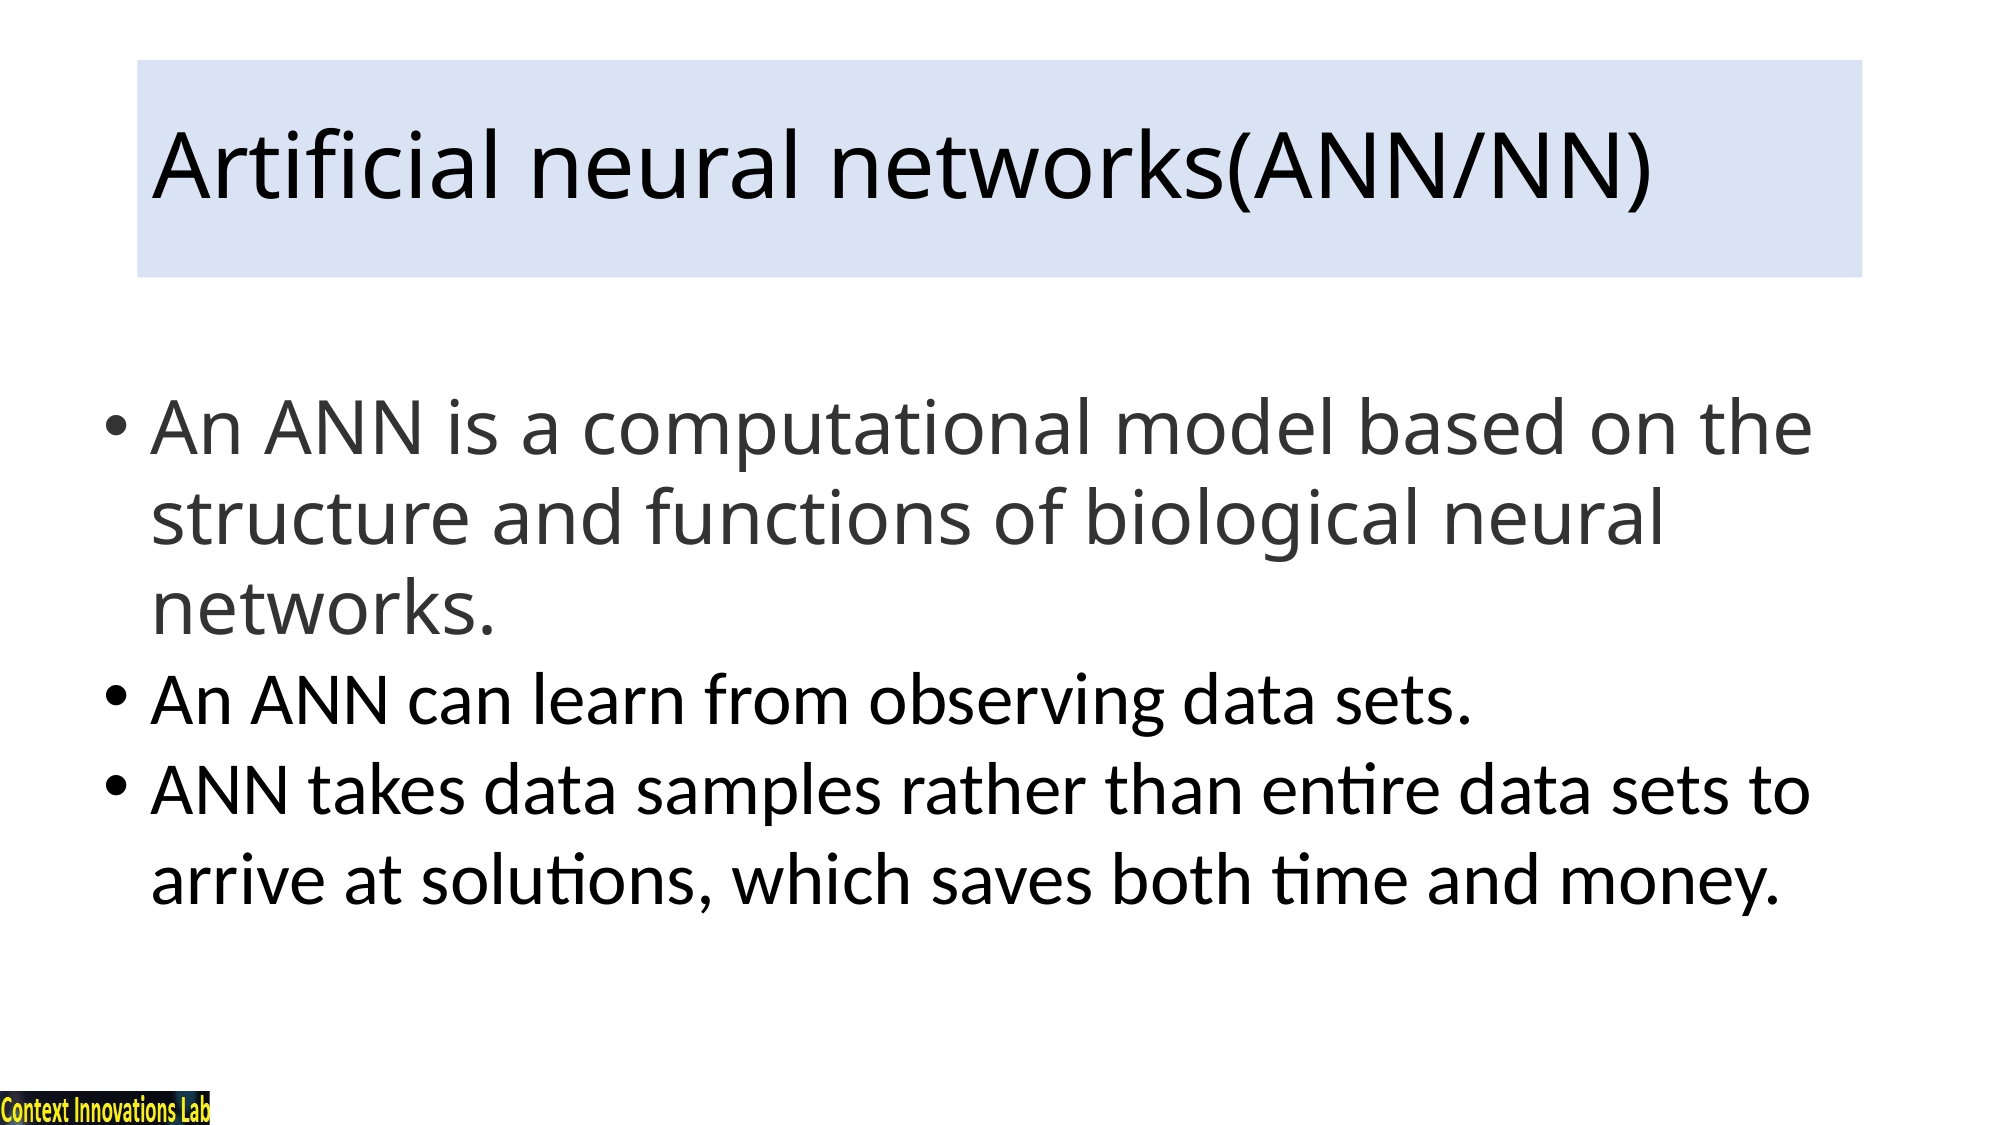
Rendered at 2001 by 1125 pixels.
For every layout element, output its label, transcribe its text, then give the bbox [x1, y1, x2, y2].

title Artificial neural networks(ANN/NN) [137, 59, 1863, 278]
picture [0, 1091, 210, 1125]
text_box An ANN is a computational model based on the structure and functions of biological neural networks. An ANN can learn from observing data sets. ANN takes data samples rather than entire data sets to arrive at solutions, which saves both time and money. [88, 372, 1875, 972]
